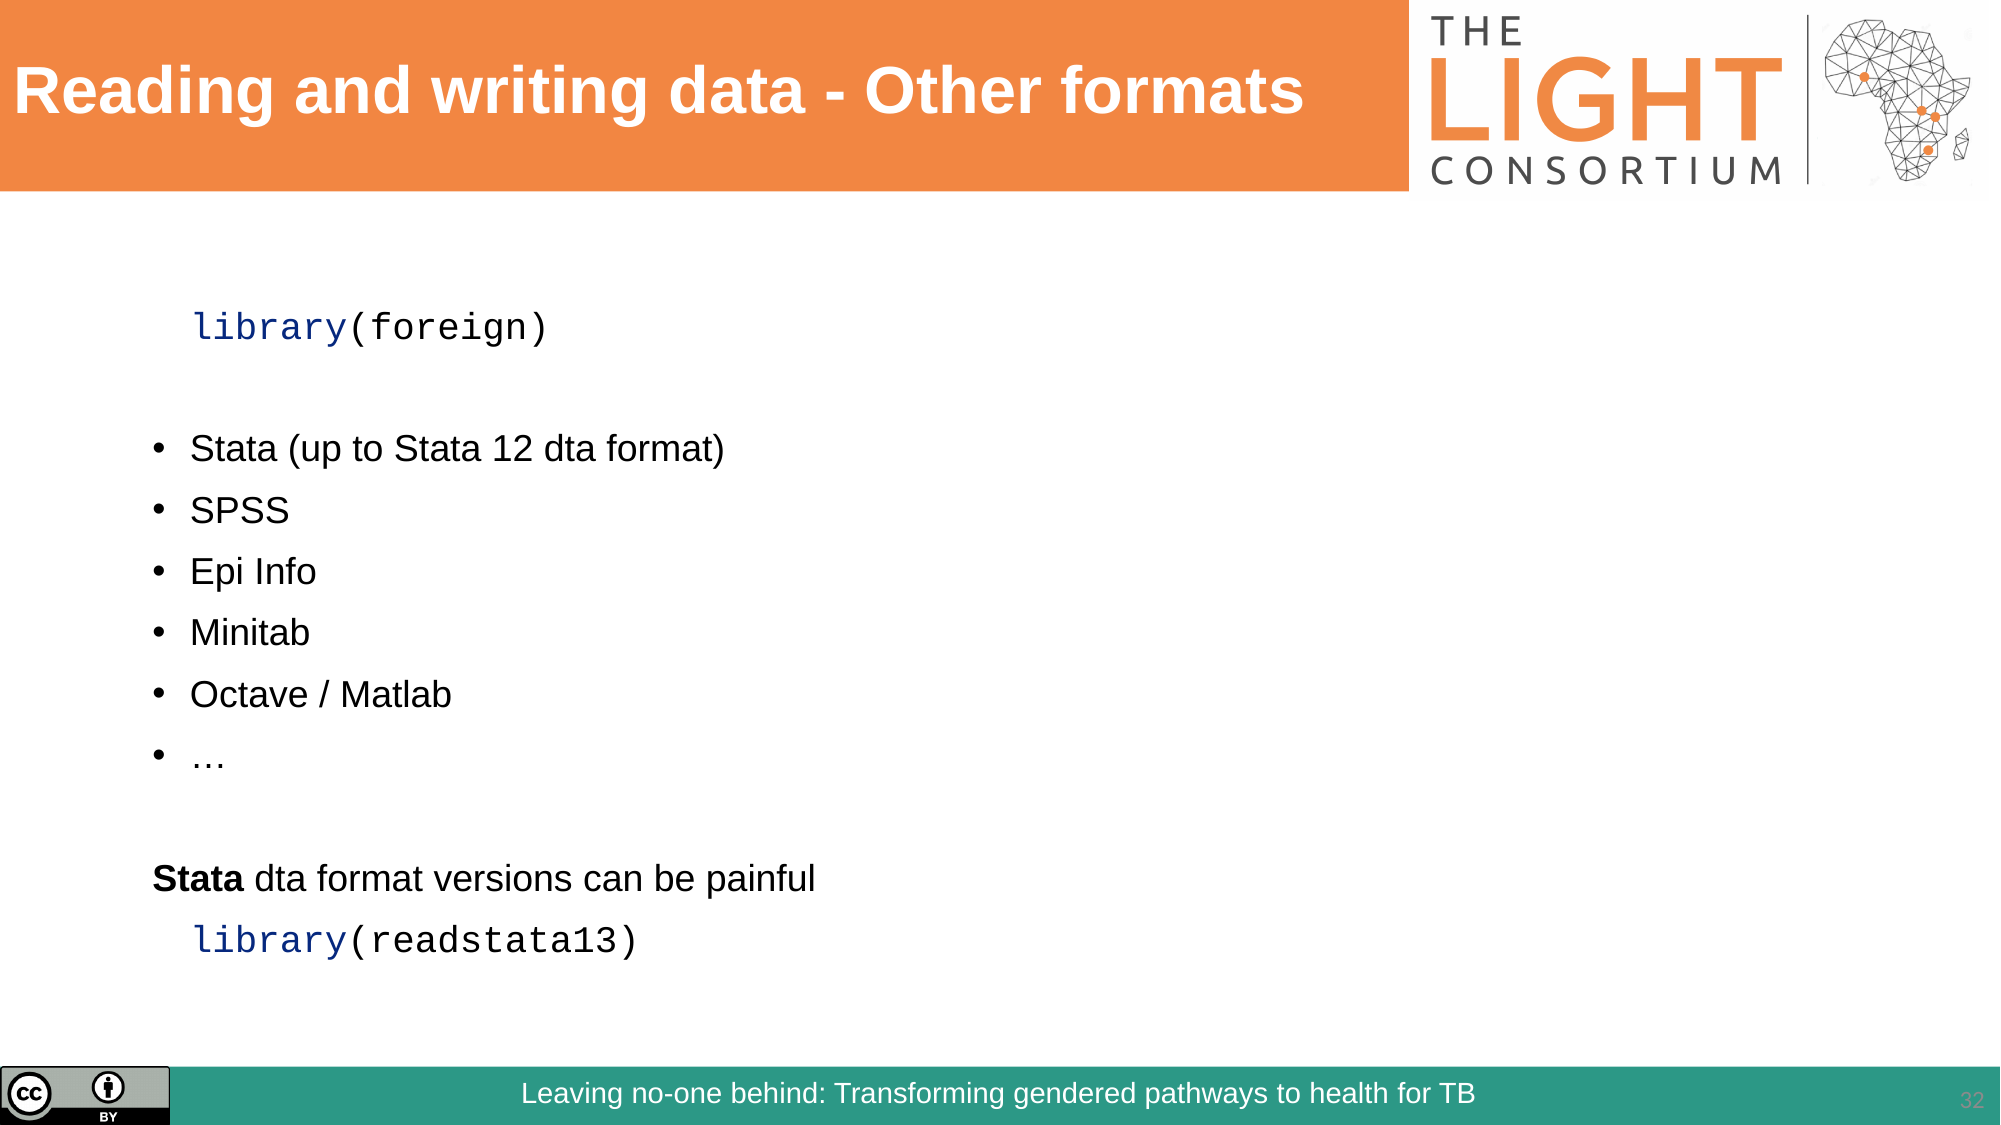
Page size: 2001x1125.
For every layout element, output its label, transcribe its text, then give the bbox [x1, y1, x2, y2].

picture [0, 1066, 170, 1125]
picture [1409, 0, 1989, 201]
list library(foreign) Stata (up to Stata 12 dta format) SPSS Epi Info Minitab Octave / Matlab … Stata dta format versions can be painful library(readstata13) [137, 299, 1863, 1066]
slide_number 32 [1550, 1073, 2000, 1125]
title Reading and writing data - Other formats [0, 0, 1410, 192]
